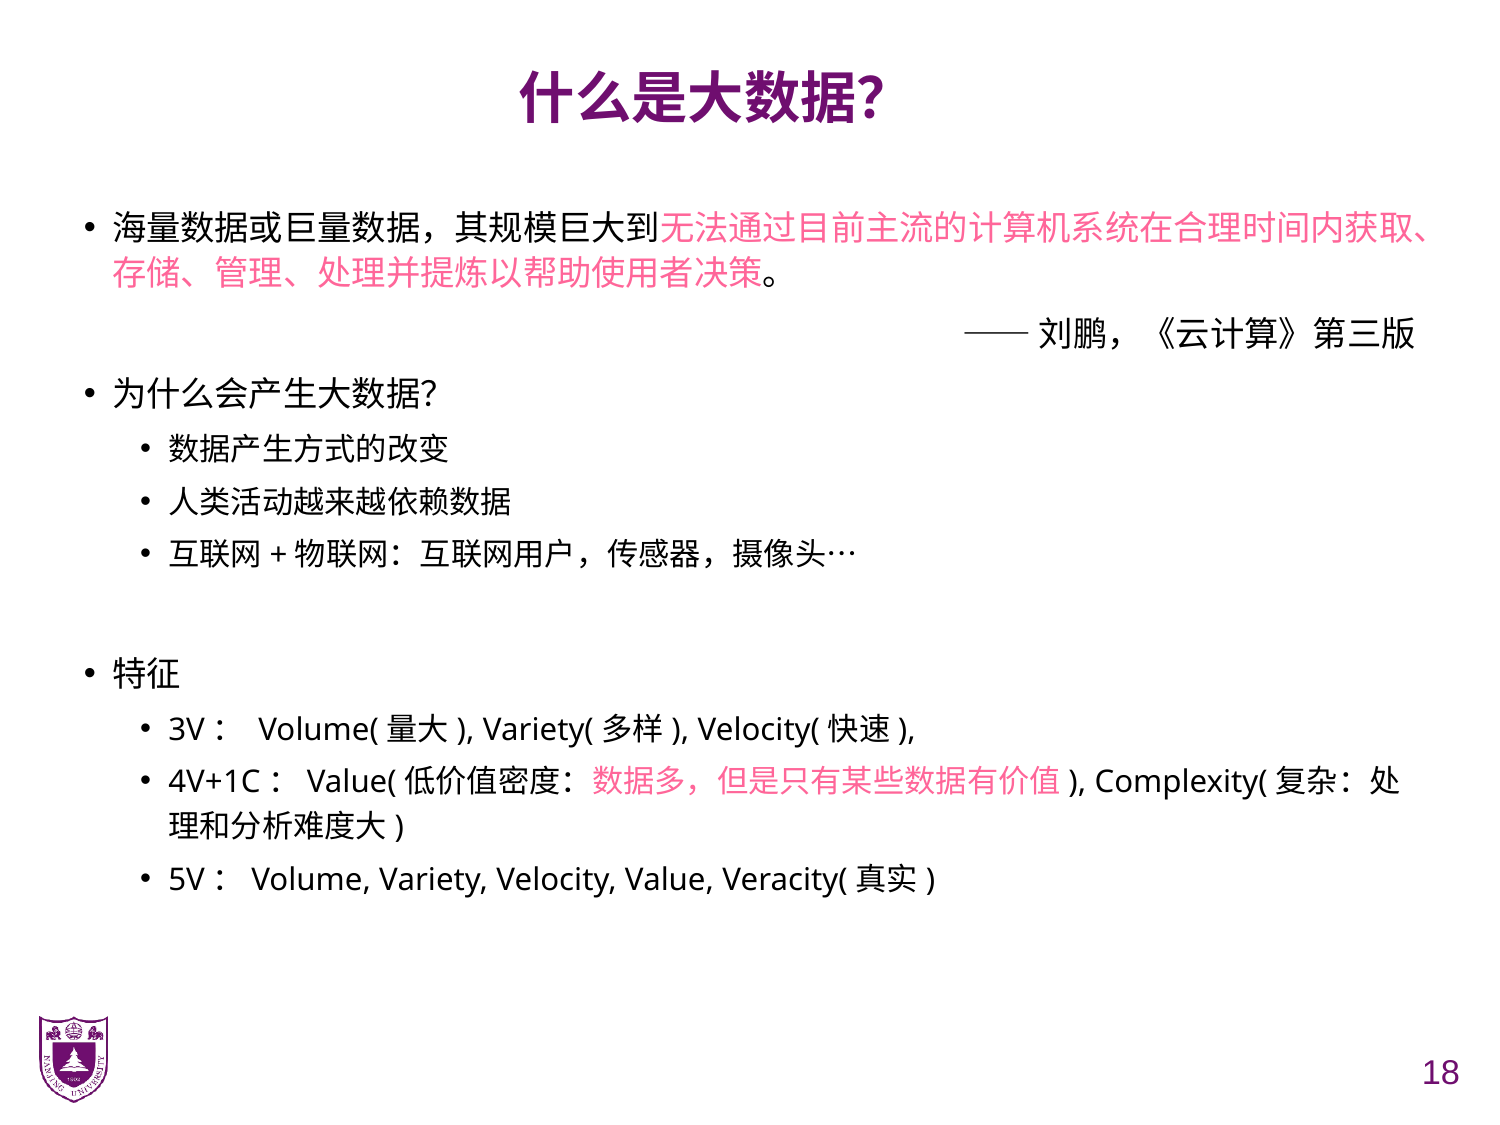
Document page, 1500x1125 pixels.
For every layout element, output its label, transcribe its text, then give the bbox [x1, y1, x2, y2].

title 什么是大数据？ [68, 47, 1363, 154]
slide_number 18 [1370, 1047, 1475, 1095]
list 海量数据或巨量数据，其规模巨大到无法通过目前主流的计算机系统在合理时间内获取、存储、管理、处理并提炼以帮助使用者决策。 ——刘鹏，《云计算》第三版 为什么会产生大数据？ 数据产生方式的改变 人类活动越来越依赖数据 互联网+物联网：互联网用户，传感器，摄像头… 特征 3V： Volume(量大), Variety(多样), Velocity(快速), 4V+1C：Value(低价值密度：数据多，但是只有某些数据有价值), Complexity(复杂：处理和分析难度大) 5V：Volume, Variety, Velocity, Value, Veracity(真实) [68, 194, 1431, 1046]
picture [39, 1016, 108, 1103]
